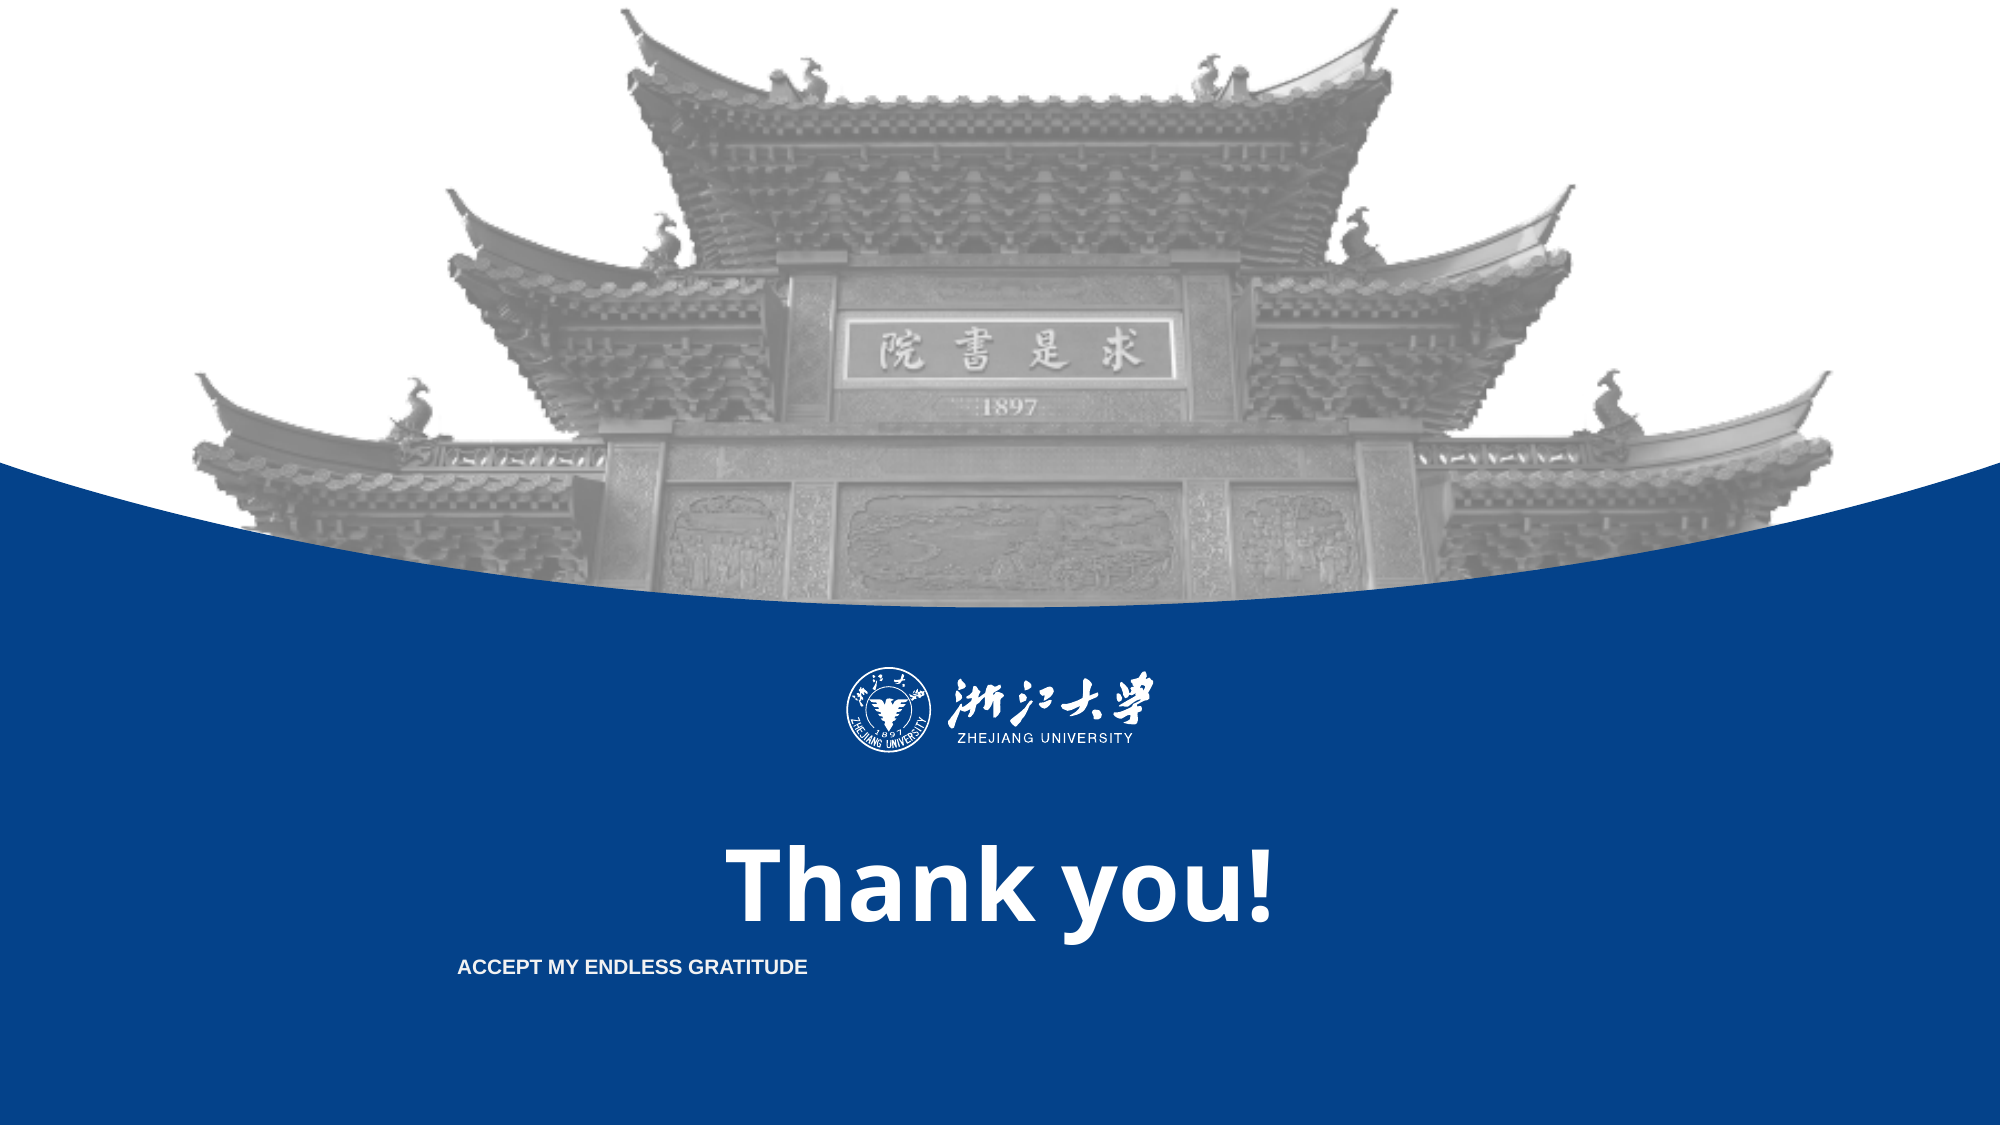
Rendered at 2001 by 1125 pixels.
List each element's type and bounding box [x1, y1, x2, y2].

text_box [846, 666, 1154, 753]
picture [0, 0, 2000, 1125]
